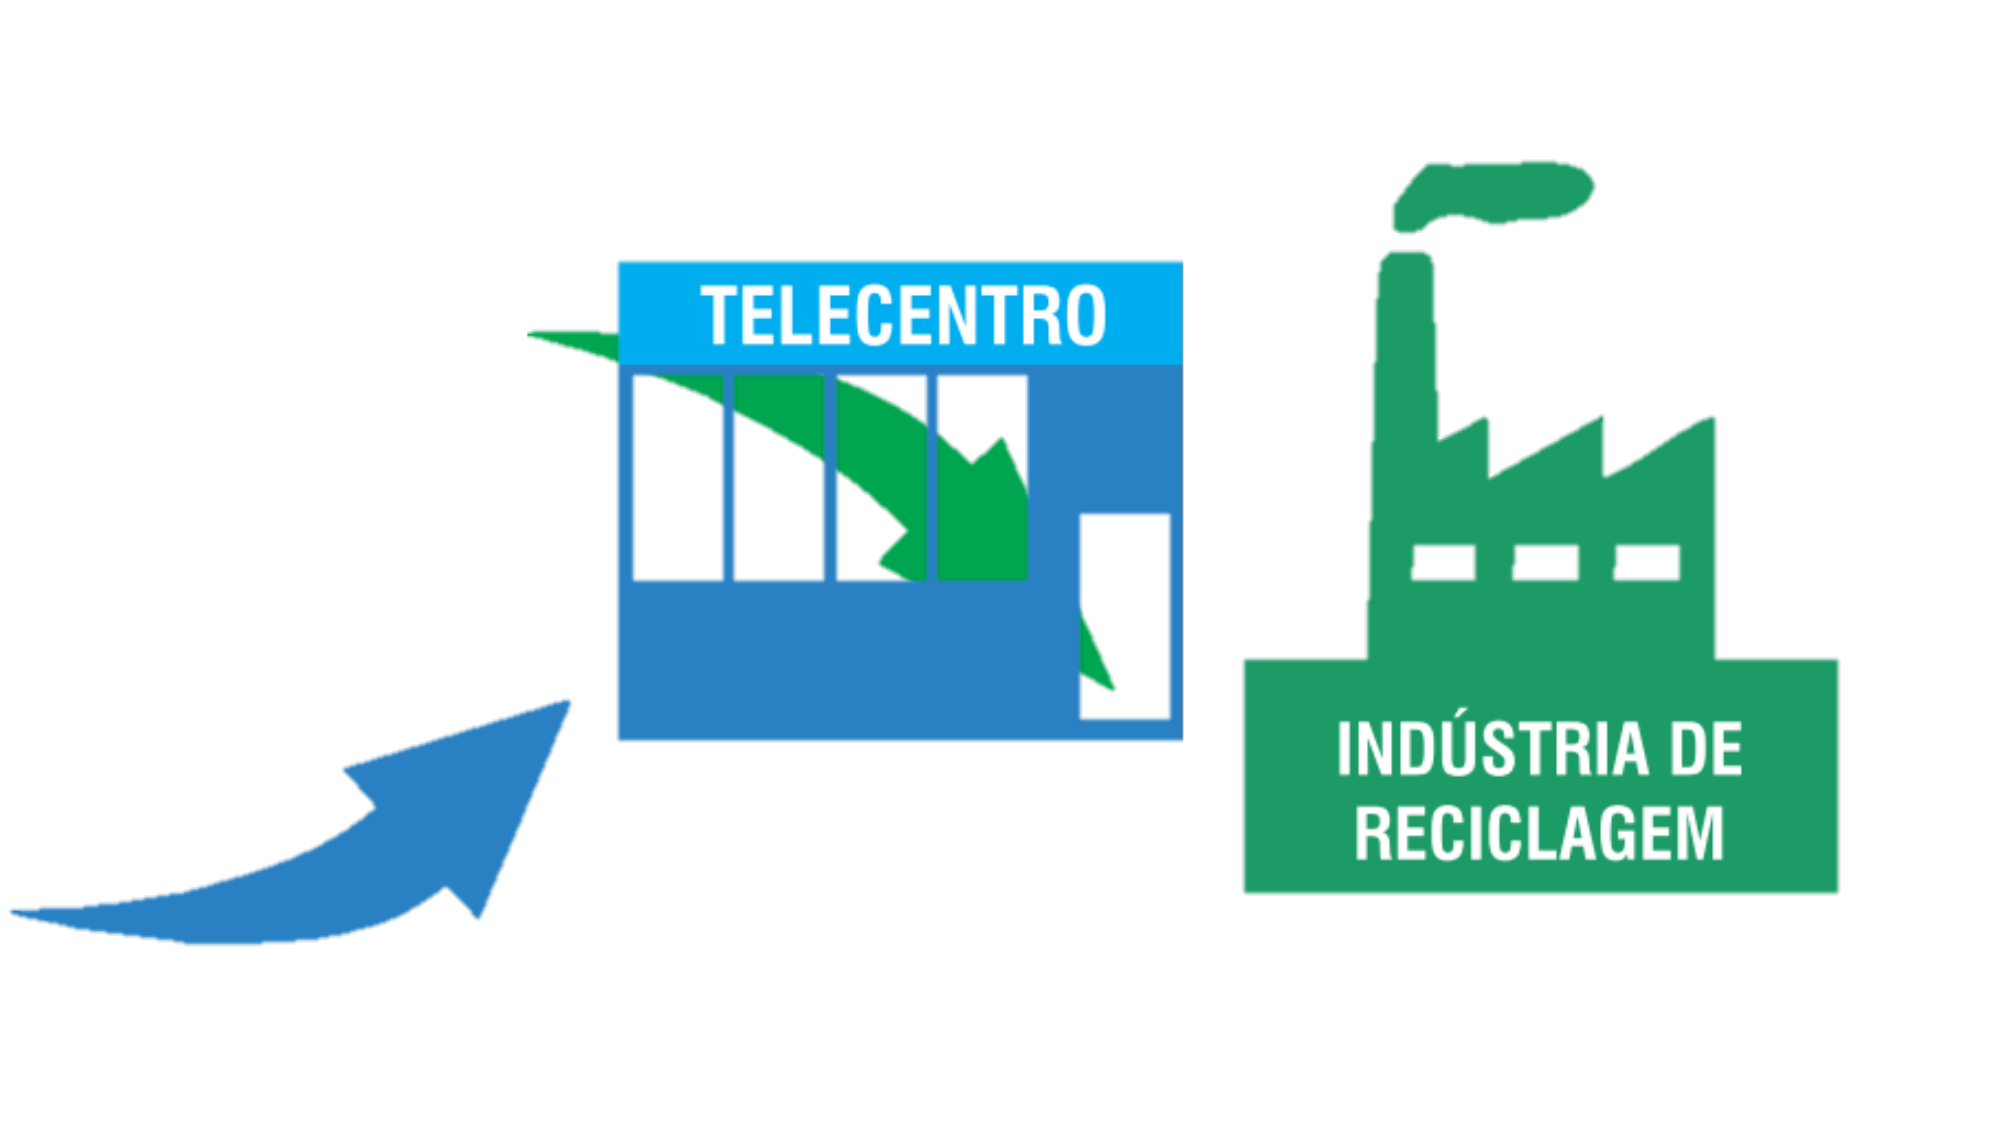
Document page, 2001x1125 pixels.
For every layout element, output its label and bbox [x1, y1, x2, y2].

picture [0, 101, 1865, 977]
